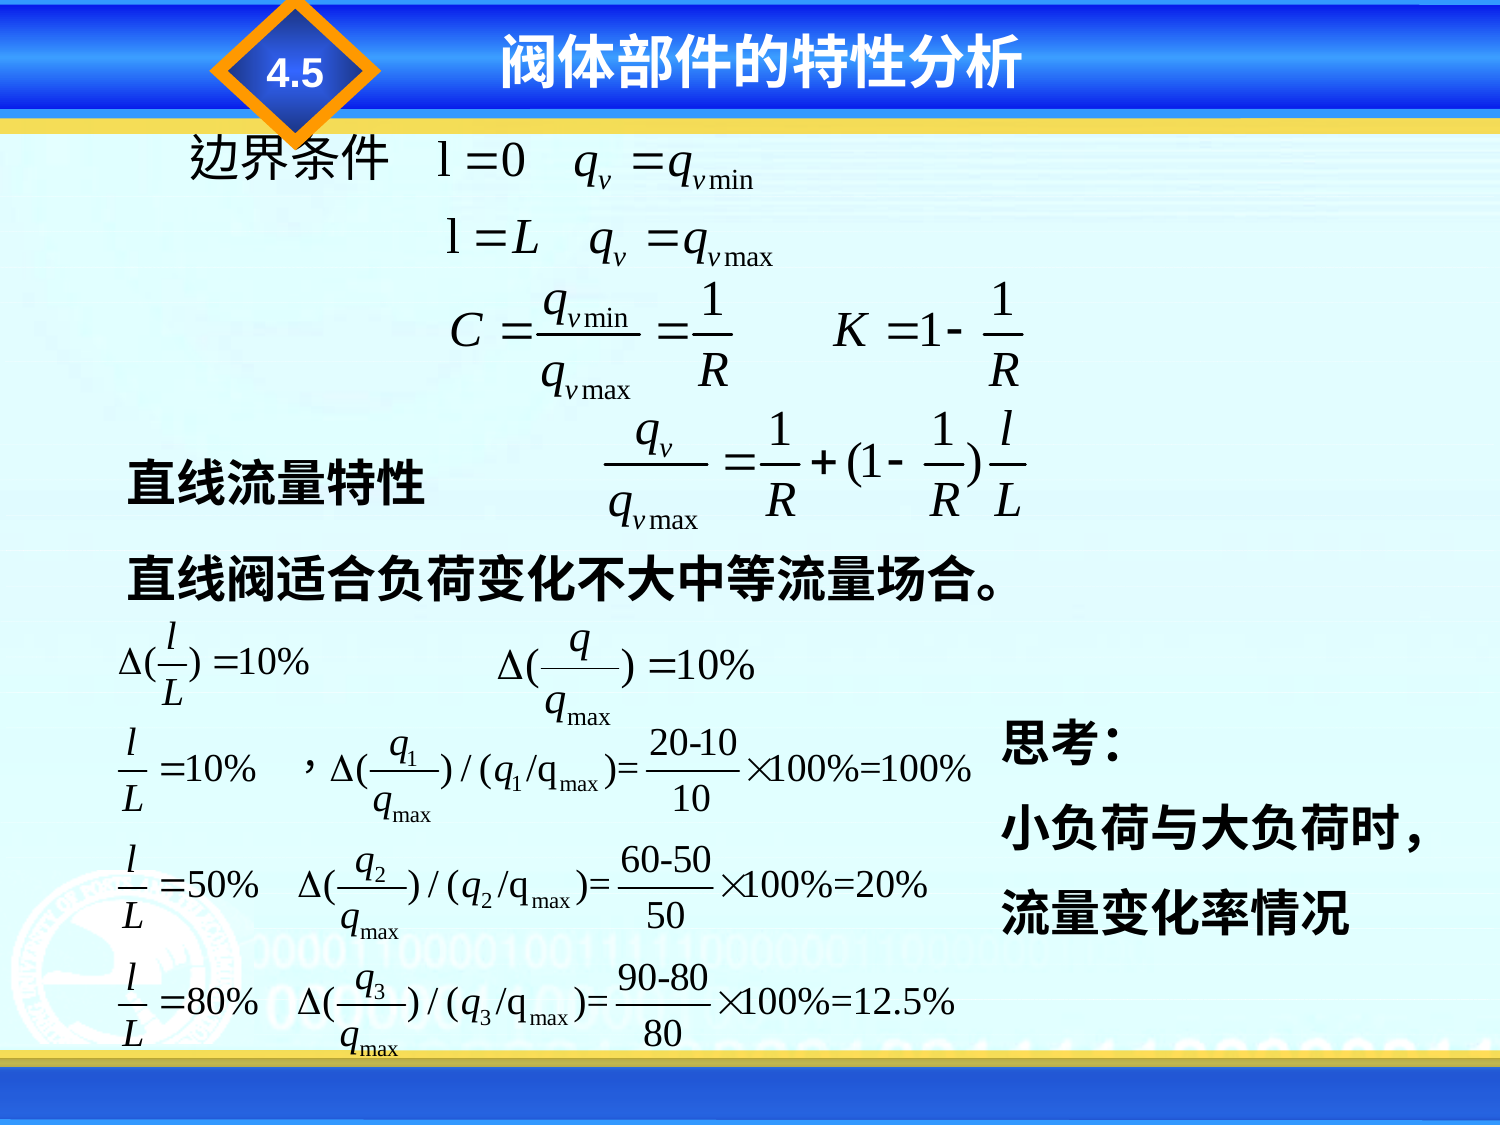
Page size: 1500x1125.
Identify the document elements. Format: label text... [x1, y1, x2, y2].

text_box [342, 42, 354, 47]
text_box 直线阀适合负荷变化不大中等流量场合。 [111, 539, 1144, 615]
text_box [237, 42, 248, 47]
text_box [489, 609, 762, 735]
text_box 阀体部件的特性分析 [484, 17, 1039, 103]
picture [0, 1067, 1500, 1120]
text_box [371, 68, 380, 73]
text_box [352, 51, 372, 64]
text_box 4.5 [218, 0, 373, 123]
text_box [182, 125, 784, 277]
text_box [111, 609, 981, 1067]
text_box 直线流量特性 [111, 444, 526, 519]
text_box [596, 396, 1038, 541]
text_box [219, 51, 238, 64]
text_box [442, 266, 1032, 411]
text_box 思考： 小负荷与大负荷时， 流量变化率情况 [986, 704, 1500, 949]
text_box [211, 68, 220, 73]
